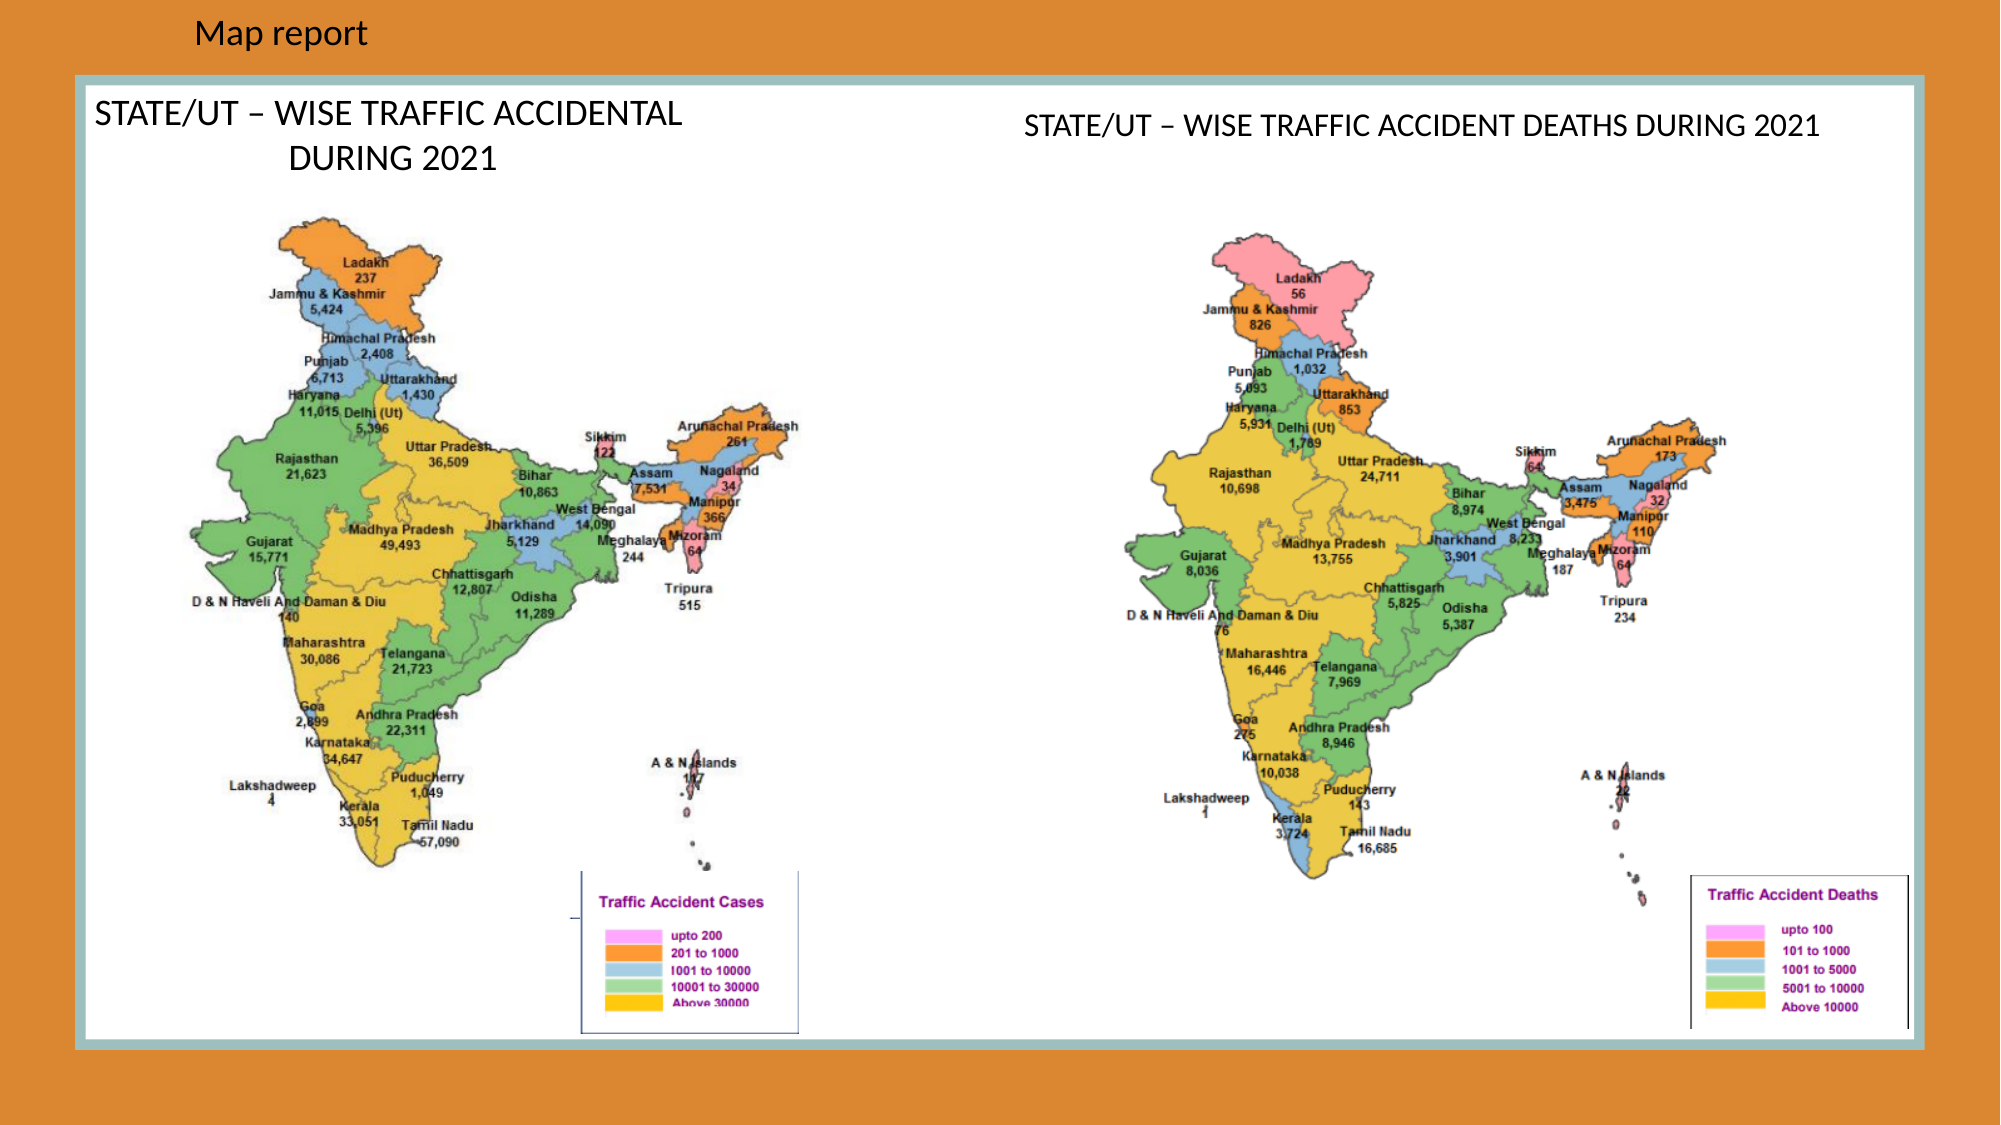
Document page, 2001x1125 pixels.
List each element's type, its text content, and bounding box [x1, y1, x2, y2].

text_box [84, 84, 1916, 1041]
text_box STATE/UT – WISE TRAFFIC ACCIDENTAL DURING 2021 [0, 80, 894, 185]
text_box [74, 74, 1926, 1051]
picture [1082, 224, 1909, 1030]
picture [91, 194, 894, 1035]
text_box Map report [0, 0, 581, 61]
text_box [0, 0, 2000, 1125]
text_box STATE/UT – WISE TRAFFIC ACCIDENT DEATHS DURING 2021 [1003, 95, 1842, 151]
